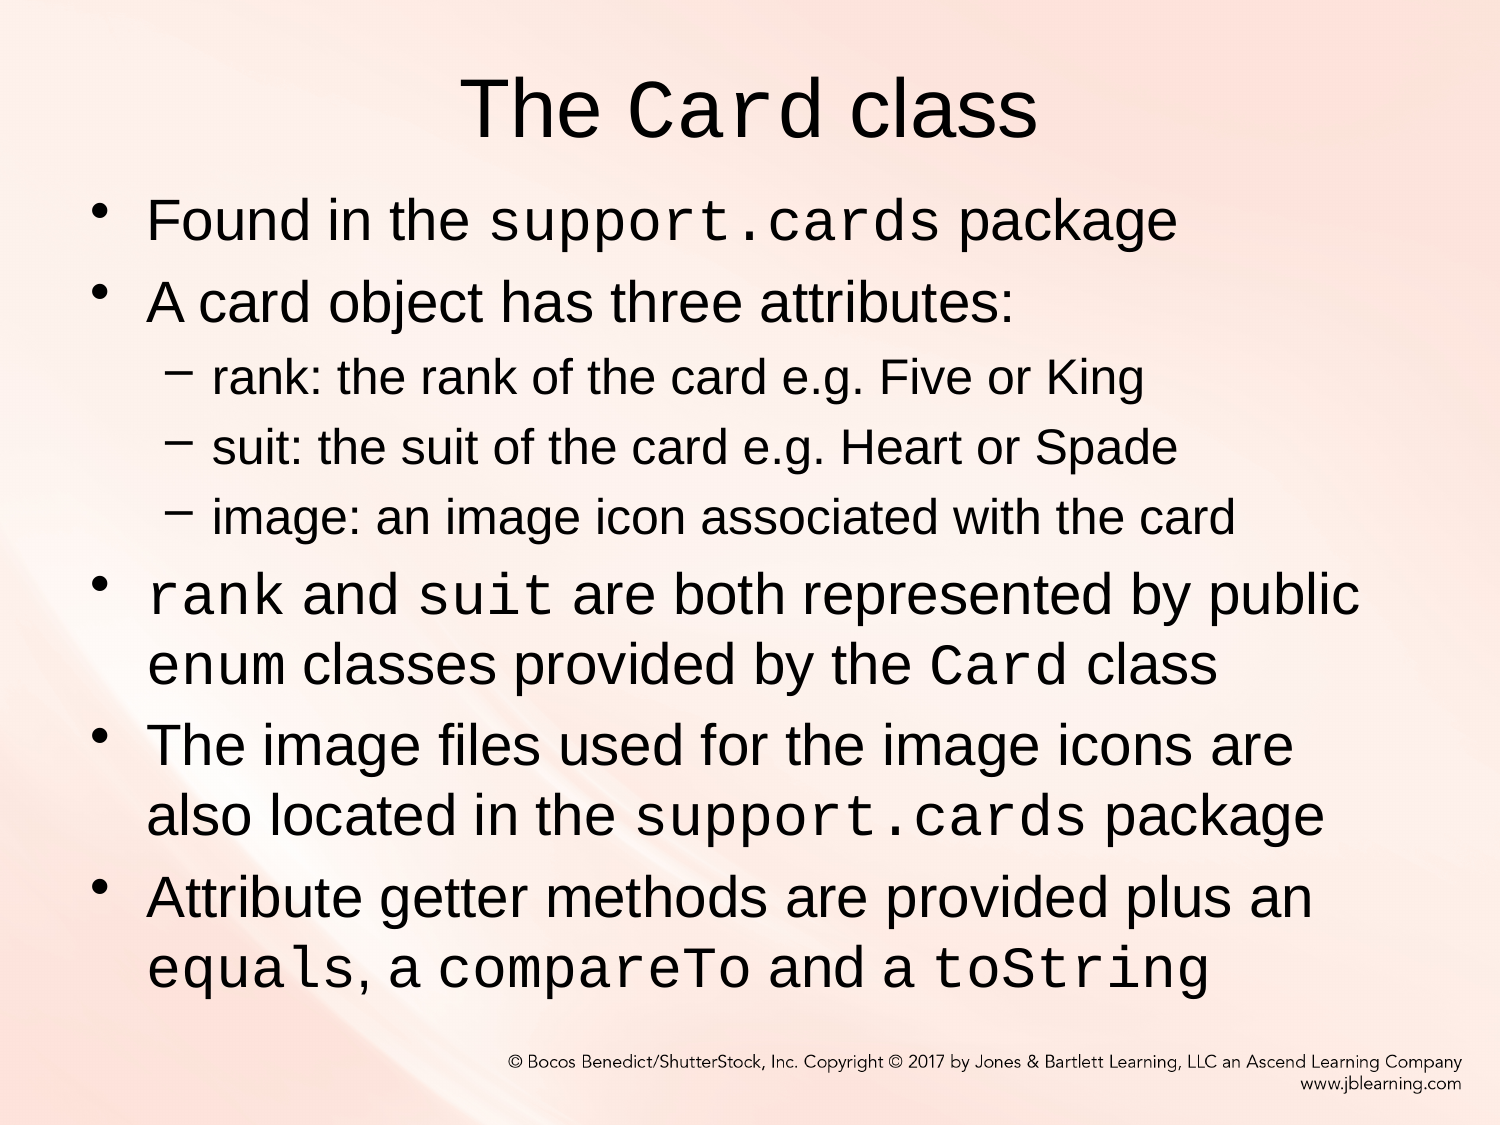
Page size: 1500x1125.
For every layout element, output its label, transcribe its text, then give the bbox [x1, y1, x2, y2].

list Found in the support.cards package A card object has three attributes: rank: the rank of the card e.g. Five or King suit: the suit of the card e.g. Heart or Spade image: an image icon associated with the card rank and suit are both represented by public enum classes provided by the Card class The image files used for the image icons are also located in the support.cards package Attribute getter methods are provided plus an equals, a compareTo and a toString [75, 174, 1425, 918]
title The Card class [75, 45, 1425, 163]
picture [0, 0, 1500, 1125]
